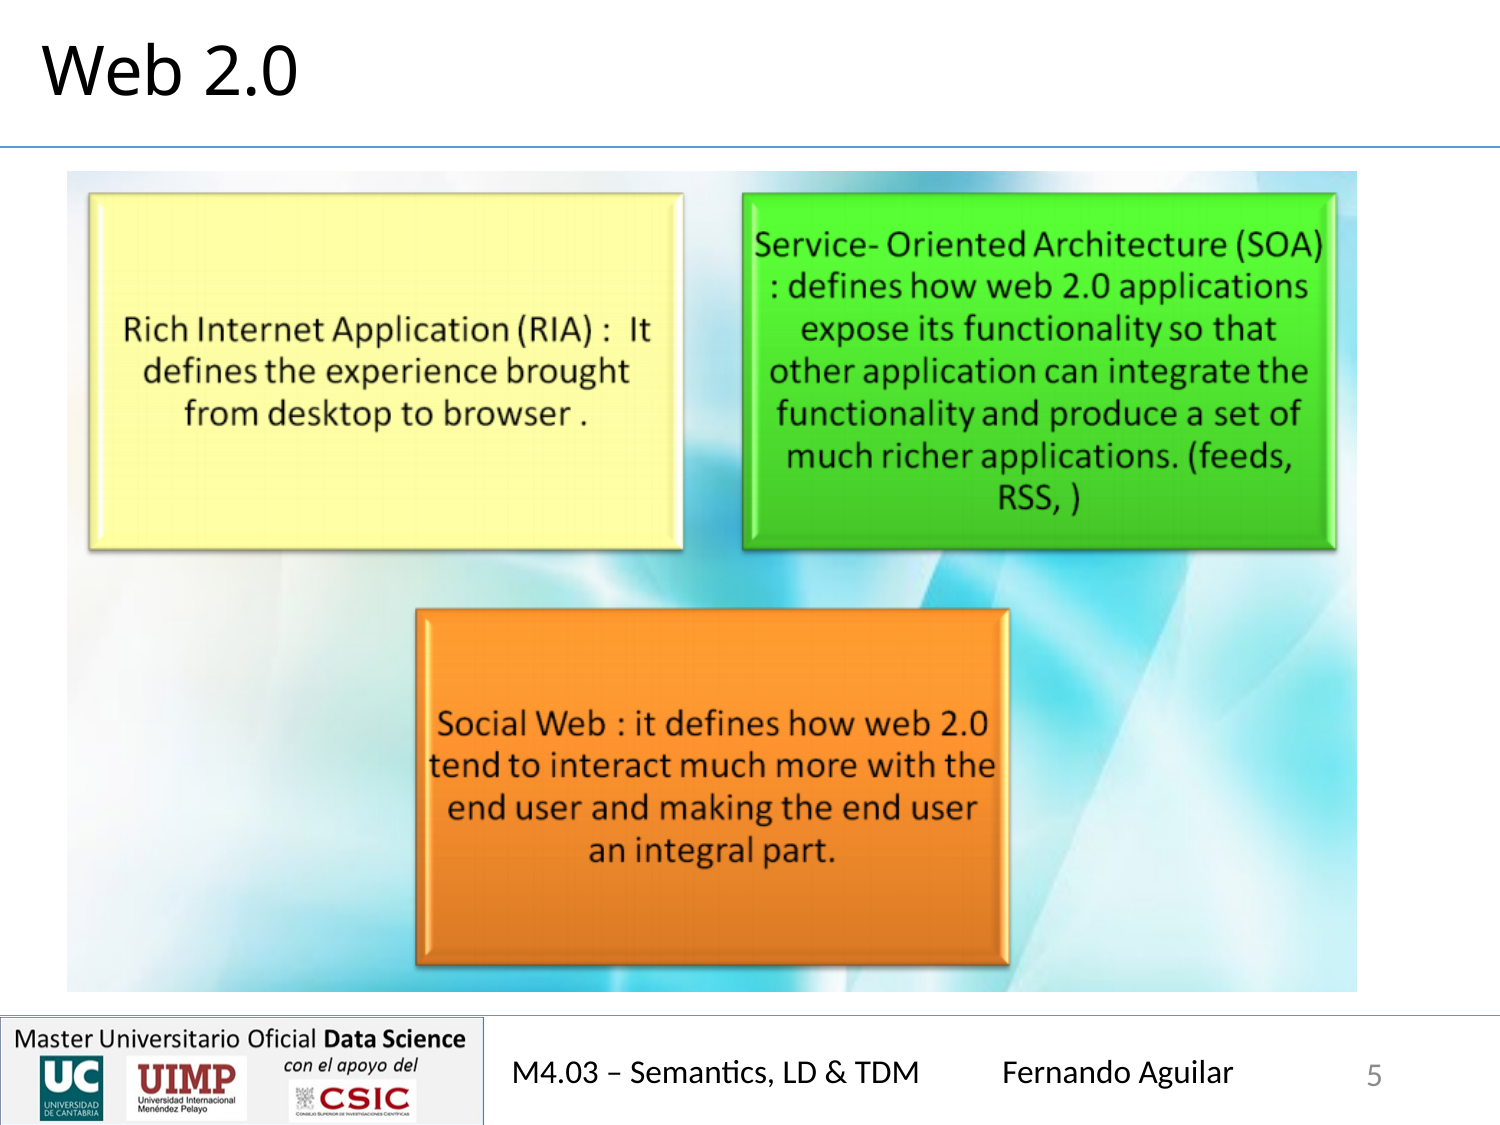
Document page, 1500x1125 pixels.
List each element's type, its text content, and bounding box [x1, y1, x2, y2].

footer M4.03 – Semantics, LD & TDM Fernando Aguilar [496, 1042, 1257, 1103]
picture [0, 1017, 488, 1125]
title Web 2.0 [26, 7, 1398, 140]
slide_number 5 [1305, 1042, 1398, 1103]
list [67, 171, 1357, 992]
